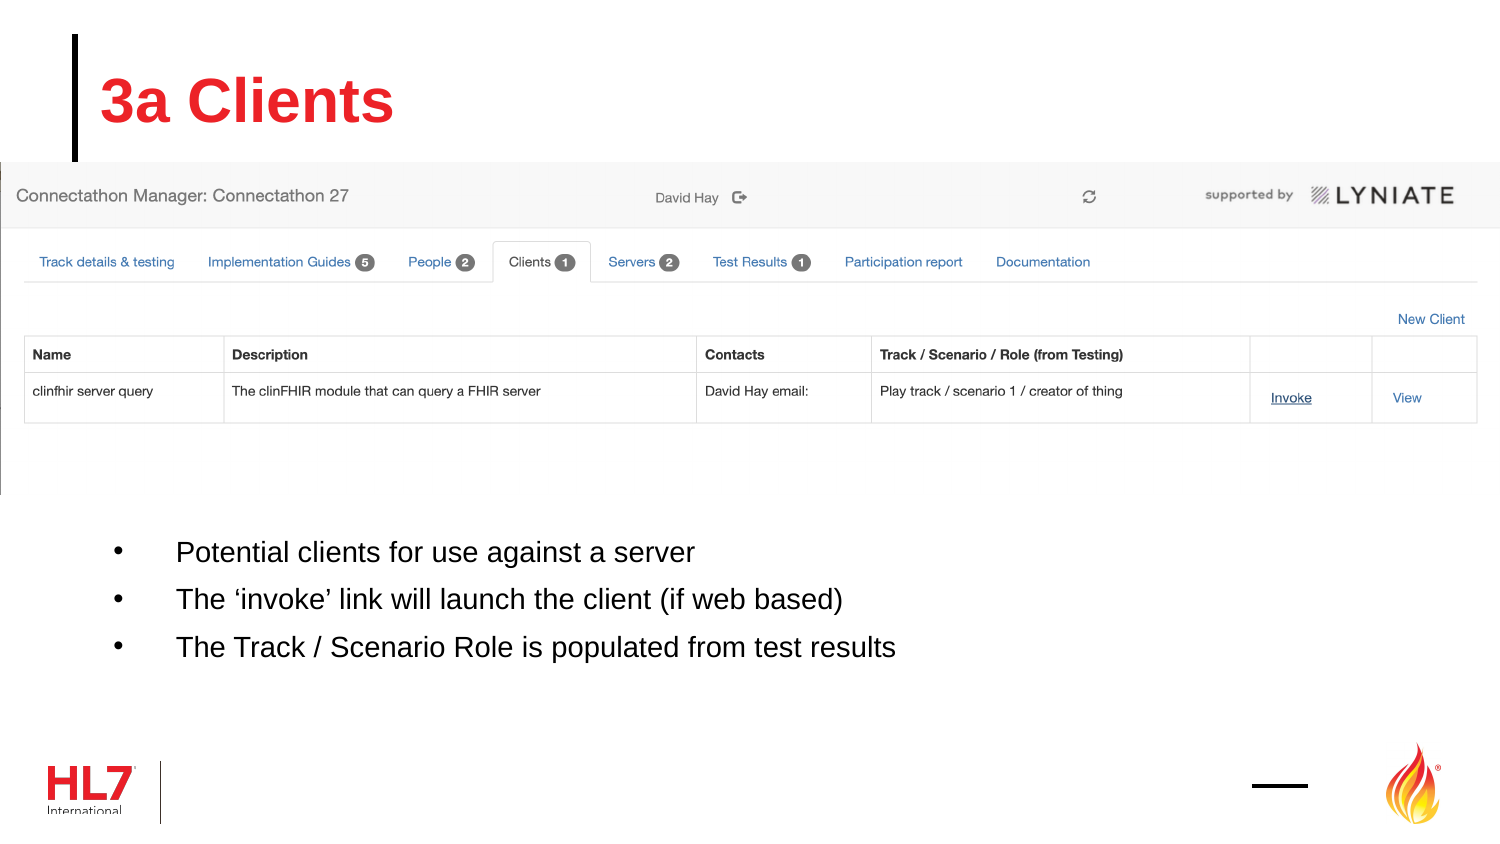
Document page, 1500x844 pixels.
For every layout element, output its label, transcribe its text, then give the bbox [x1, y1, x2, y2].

picture [0, 161, 1500, 495]
list Potential clients for use against a server The ‘invoke’ link will launch the client (if web based) The Track / Scenario Role is populated from test results [100, 533, 1451, 844]
title 3a Clients [100, 33, 1451, 160]
picture [48, 766, 100, 814]
